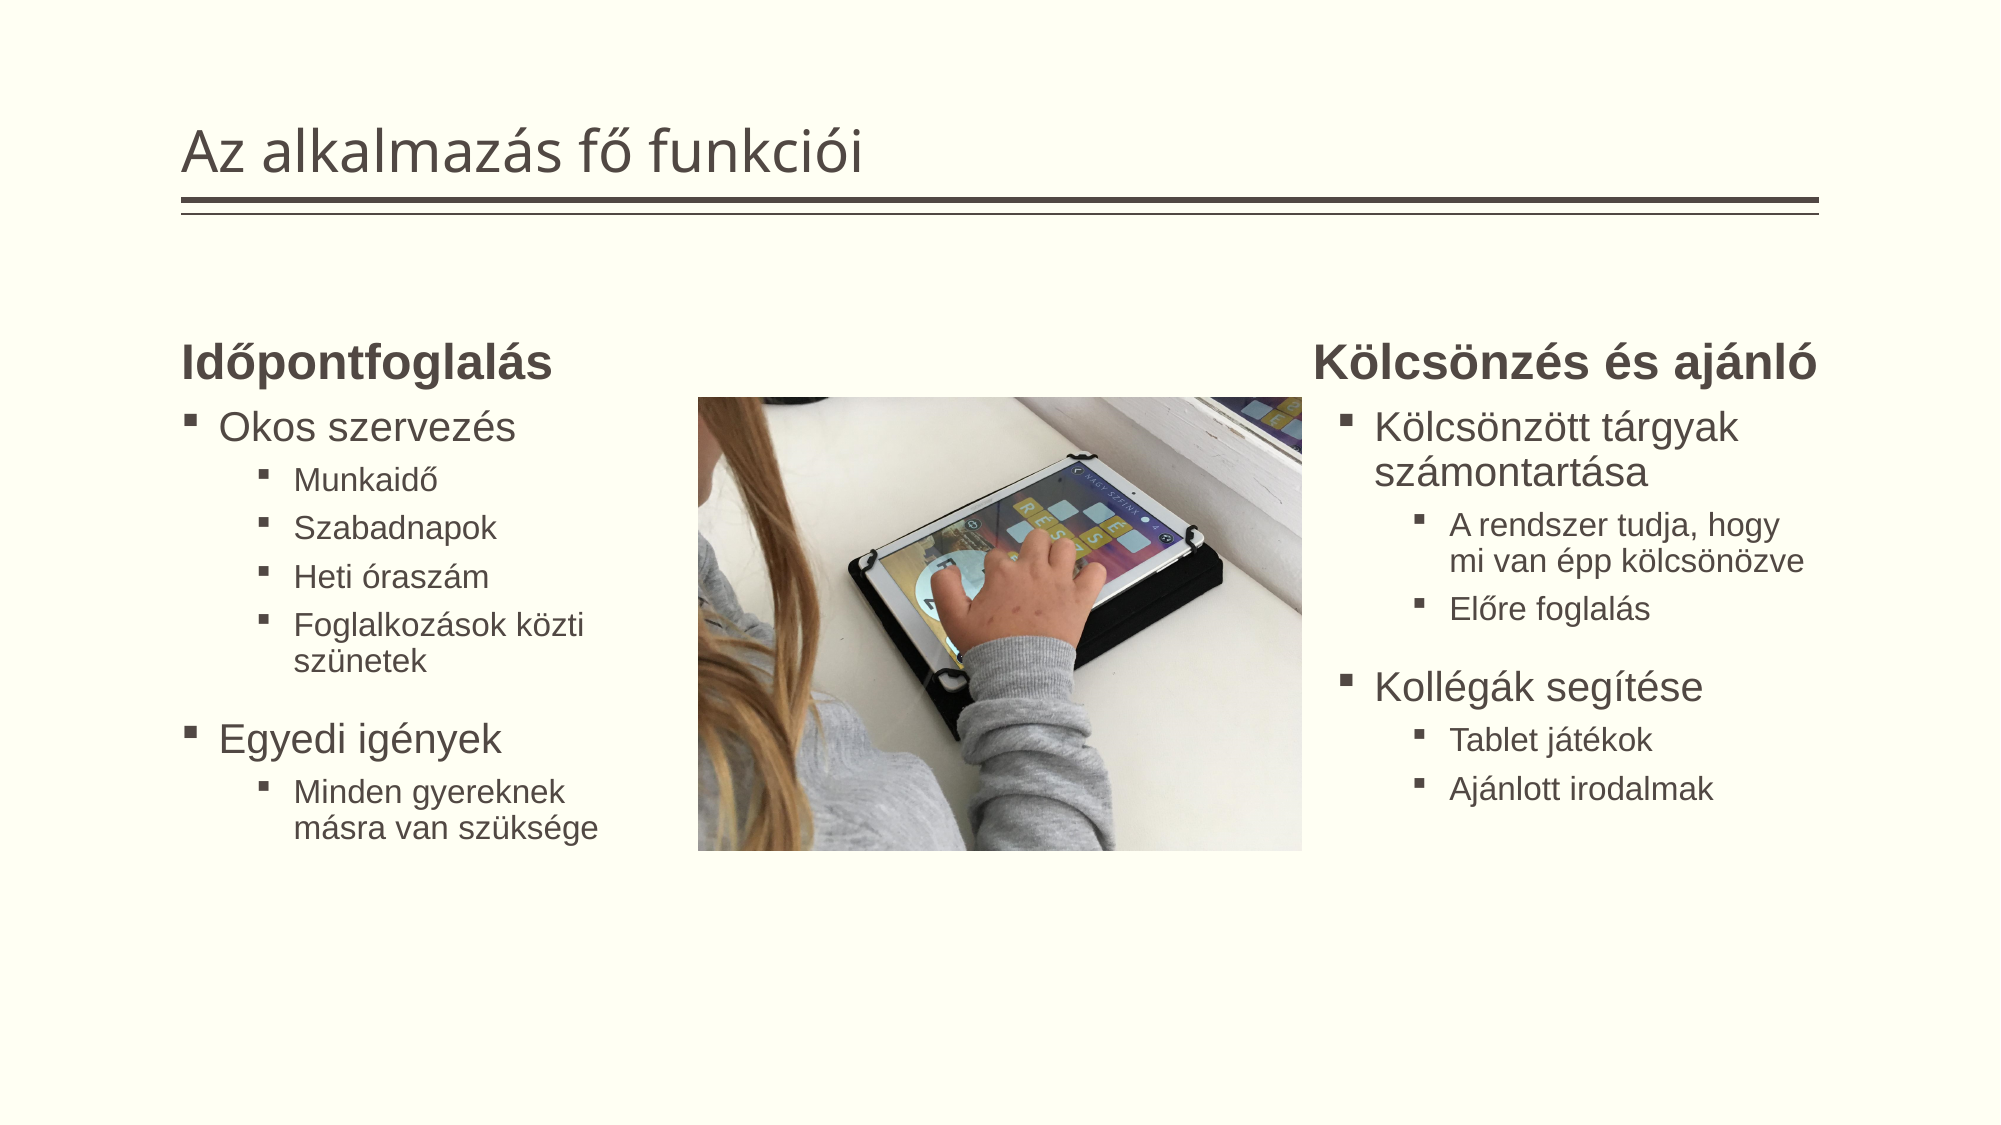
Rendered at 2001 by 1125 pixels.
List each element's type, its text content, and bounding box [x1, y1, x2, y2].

list Időpontfoglalás [181, 262, 989, 398]
list Kölcsönzött tárgyak számontartása A rendszer tudja, hogy mi van épp kölcsönözve Előre foglalás Kollégák segítése Tablet játékok Ajánlott irodalmak [1336, 397, 1819, 1013]
list Okos szervezés Munkaidő Szabadnapok Heti óraszám Foglalkozások közti szünetek Egyedi igények Minden gyereknek másra van szüksége [181, 397, 663, 1013]
list Kölcsönzés és ajánló [1011, 262, 1819, 398]
title Az alkalmazás fő funkciói [181, 12, 1819, 193]
picture [698, 397, 1302, 851]
